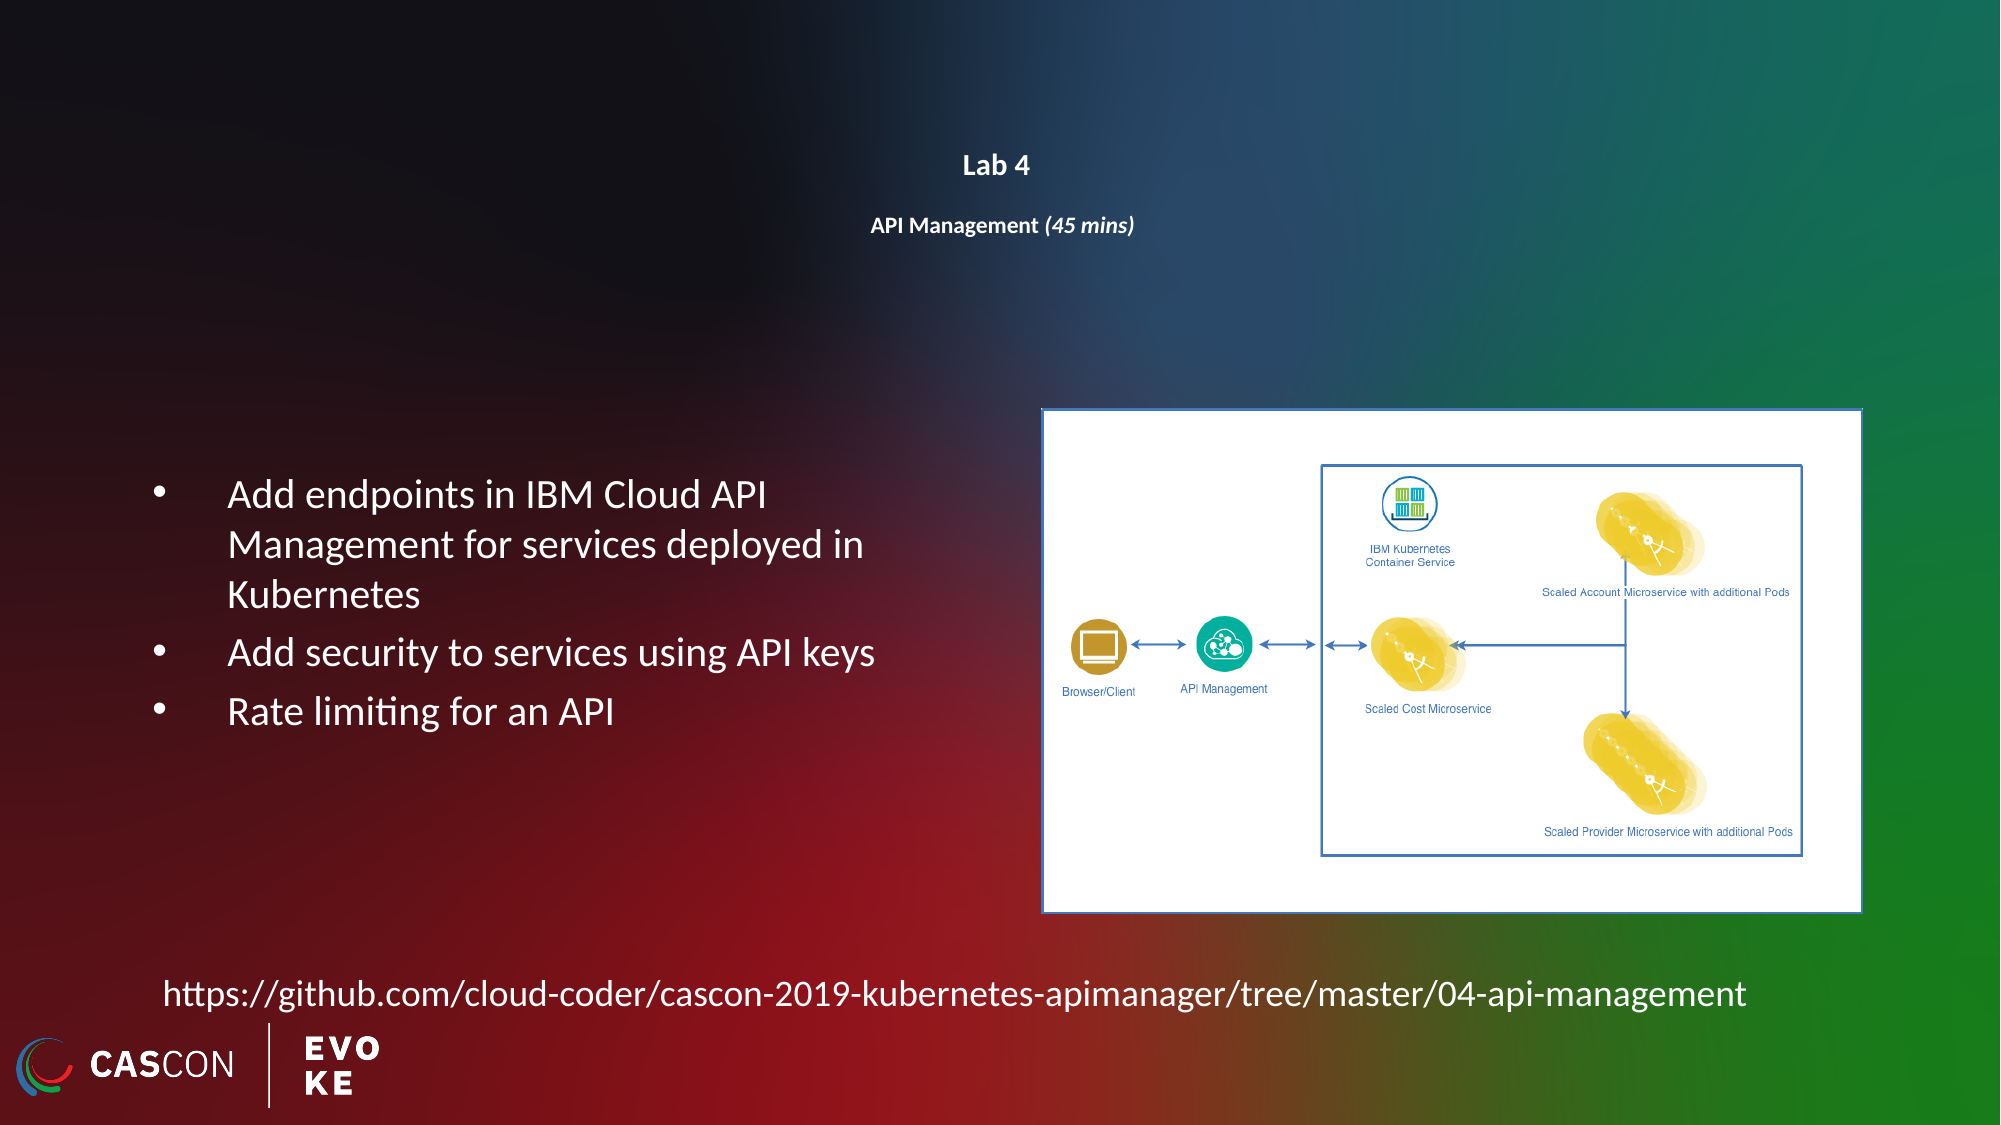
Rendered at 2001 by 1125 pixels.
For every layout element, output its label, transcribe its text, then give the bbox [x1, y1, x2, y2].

list Add endpoints in IBM Cloud API Management for services deployed in Kubernetes Add security to services using API keys Rate limiting for an API [137, 459, 1000, 834]
picture [16, 1023, 379, 1108]
text_box https://github.com/cloud-coder/cascon-2019-kubernetes-apimanager/tree/master/04-api-management [122, 961, 1960, 1021]
title Lab 4 API Management (45 mins) [137, 137, 1863, 246]
picture [1040, 408, 1863, 915]
